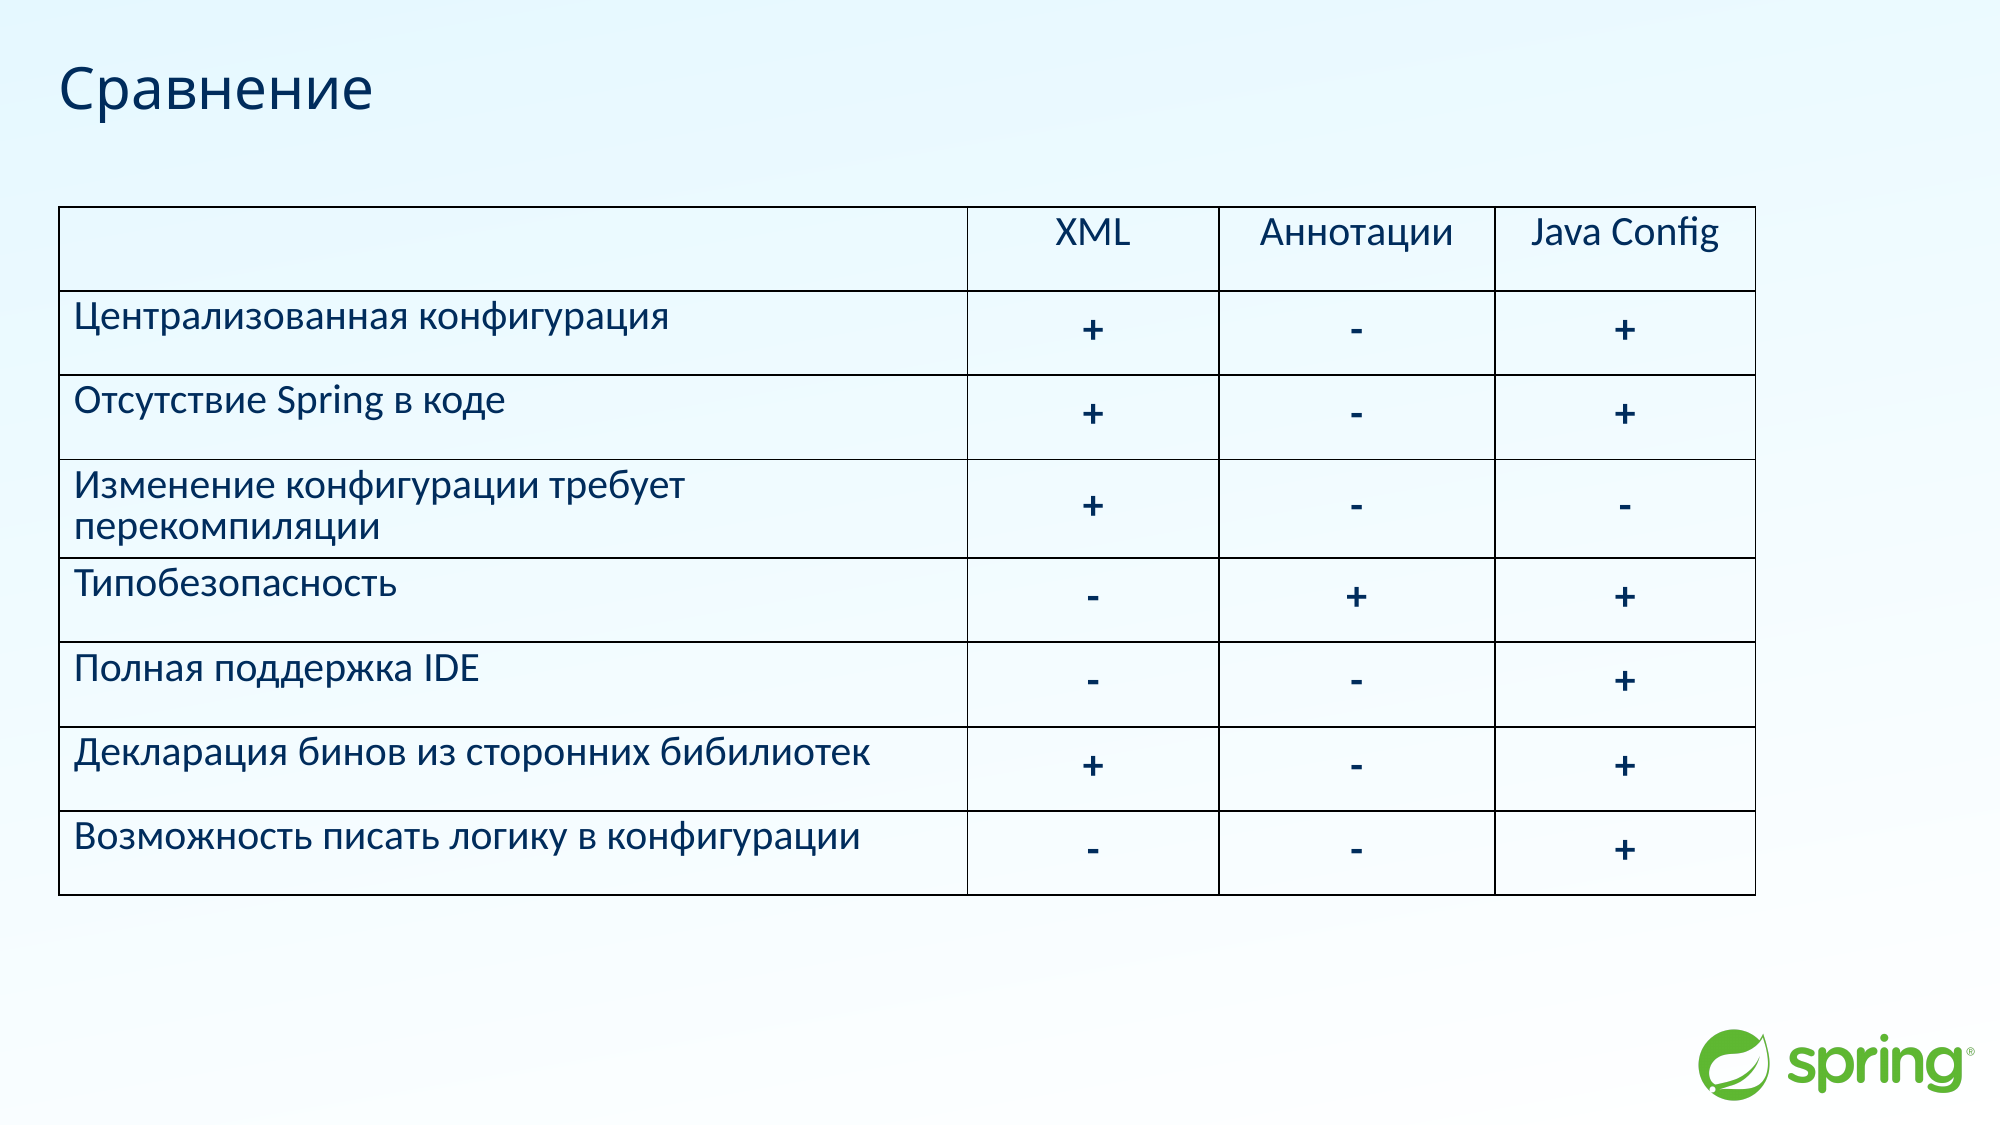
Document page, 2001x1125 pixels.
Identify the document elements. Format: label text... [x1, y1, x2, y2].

table_cell Отсутствие Spring в коде [60, 376, 967, 459]
table_cell + [968, 460, 1218, 557]
table_cell + [968, 376, 1218, 459]
table_cell + [1496, 376, 1755, 459]
table_cell - [1220, 812, 1494, 894]
table_cell + [1496, 728, 1755, 810]
table_cell + [1496, 559, 1755, 641]
table_cell - [1220, 376, 1494, 459]
picture [1657, 944, 2000, 1125]
table_cell + [1496, 643, 1755, 726]
table_cell - [1220, 728, 1494, 810]
table_header Аннотации [1220, 208, 1494, 290]
table_cell - [968, 559, 1218, 641]
table_cell - [968, 812, 1218, 894]
table_header [60, 208, 967, 290]
table_cell Возможность писать логику в конфигурации [60, 812, 967, 894]
table_cell Централизованная конфигурация [60, 292, 967, 374]
table_cell + [1220, 559, 1494, 641]
table_cell + [1496, 292, 1755, 374]
table_cell + [968, 728, 1218, 810]
table_cell - [1220, 643, 1494, 726]
table_cell + [1496, 812, 1755, 894]
table_cell - [1220, 292, 1494, 374]
table_cell - [1496, 460, 1755, 557]
table_cell - [968, 643, 1218, 726]
table_cell - [1220, 460, 1494, 557]
table_cell Типобезопасность [60, 559, 967, 641]
table_cell Декларация бинов из сторонних бибилиотек [60, 728, 967, 810]
table_cell Полная поддержка IDE [60, 643, 967, 726]
table_header XML [968, 208, 1218, 290]
table_cell + [968, 292, 1218, 374]
title Сравнение [58, 59, 704, 206]
table_header Java Config [1496, 208, 1755, 290]
table_cell Изменение конфигурации требует перекомпиляции [60, 460, 967, 557]
